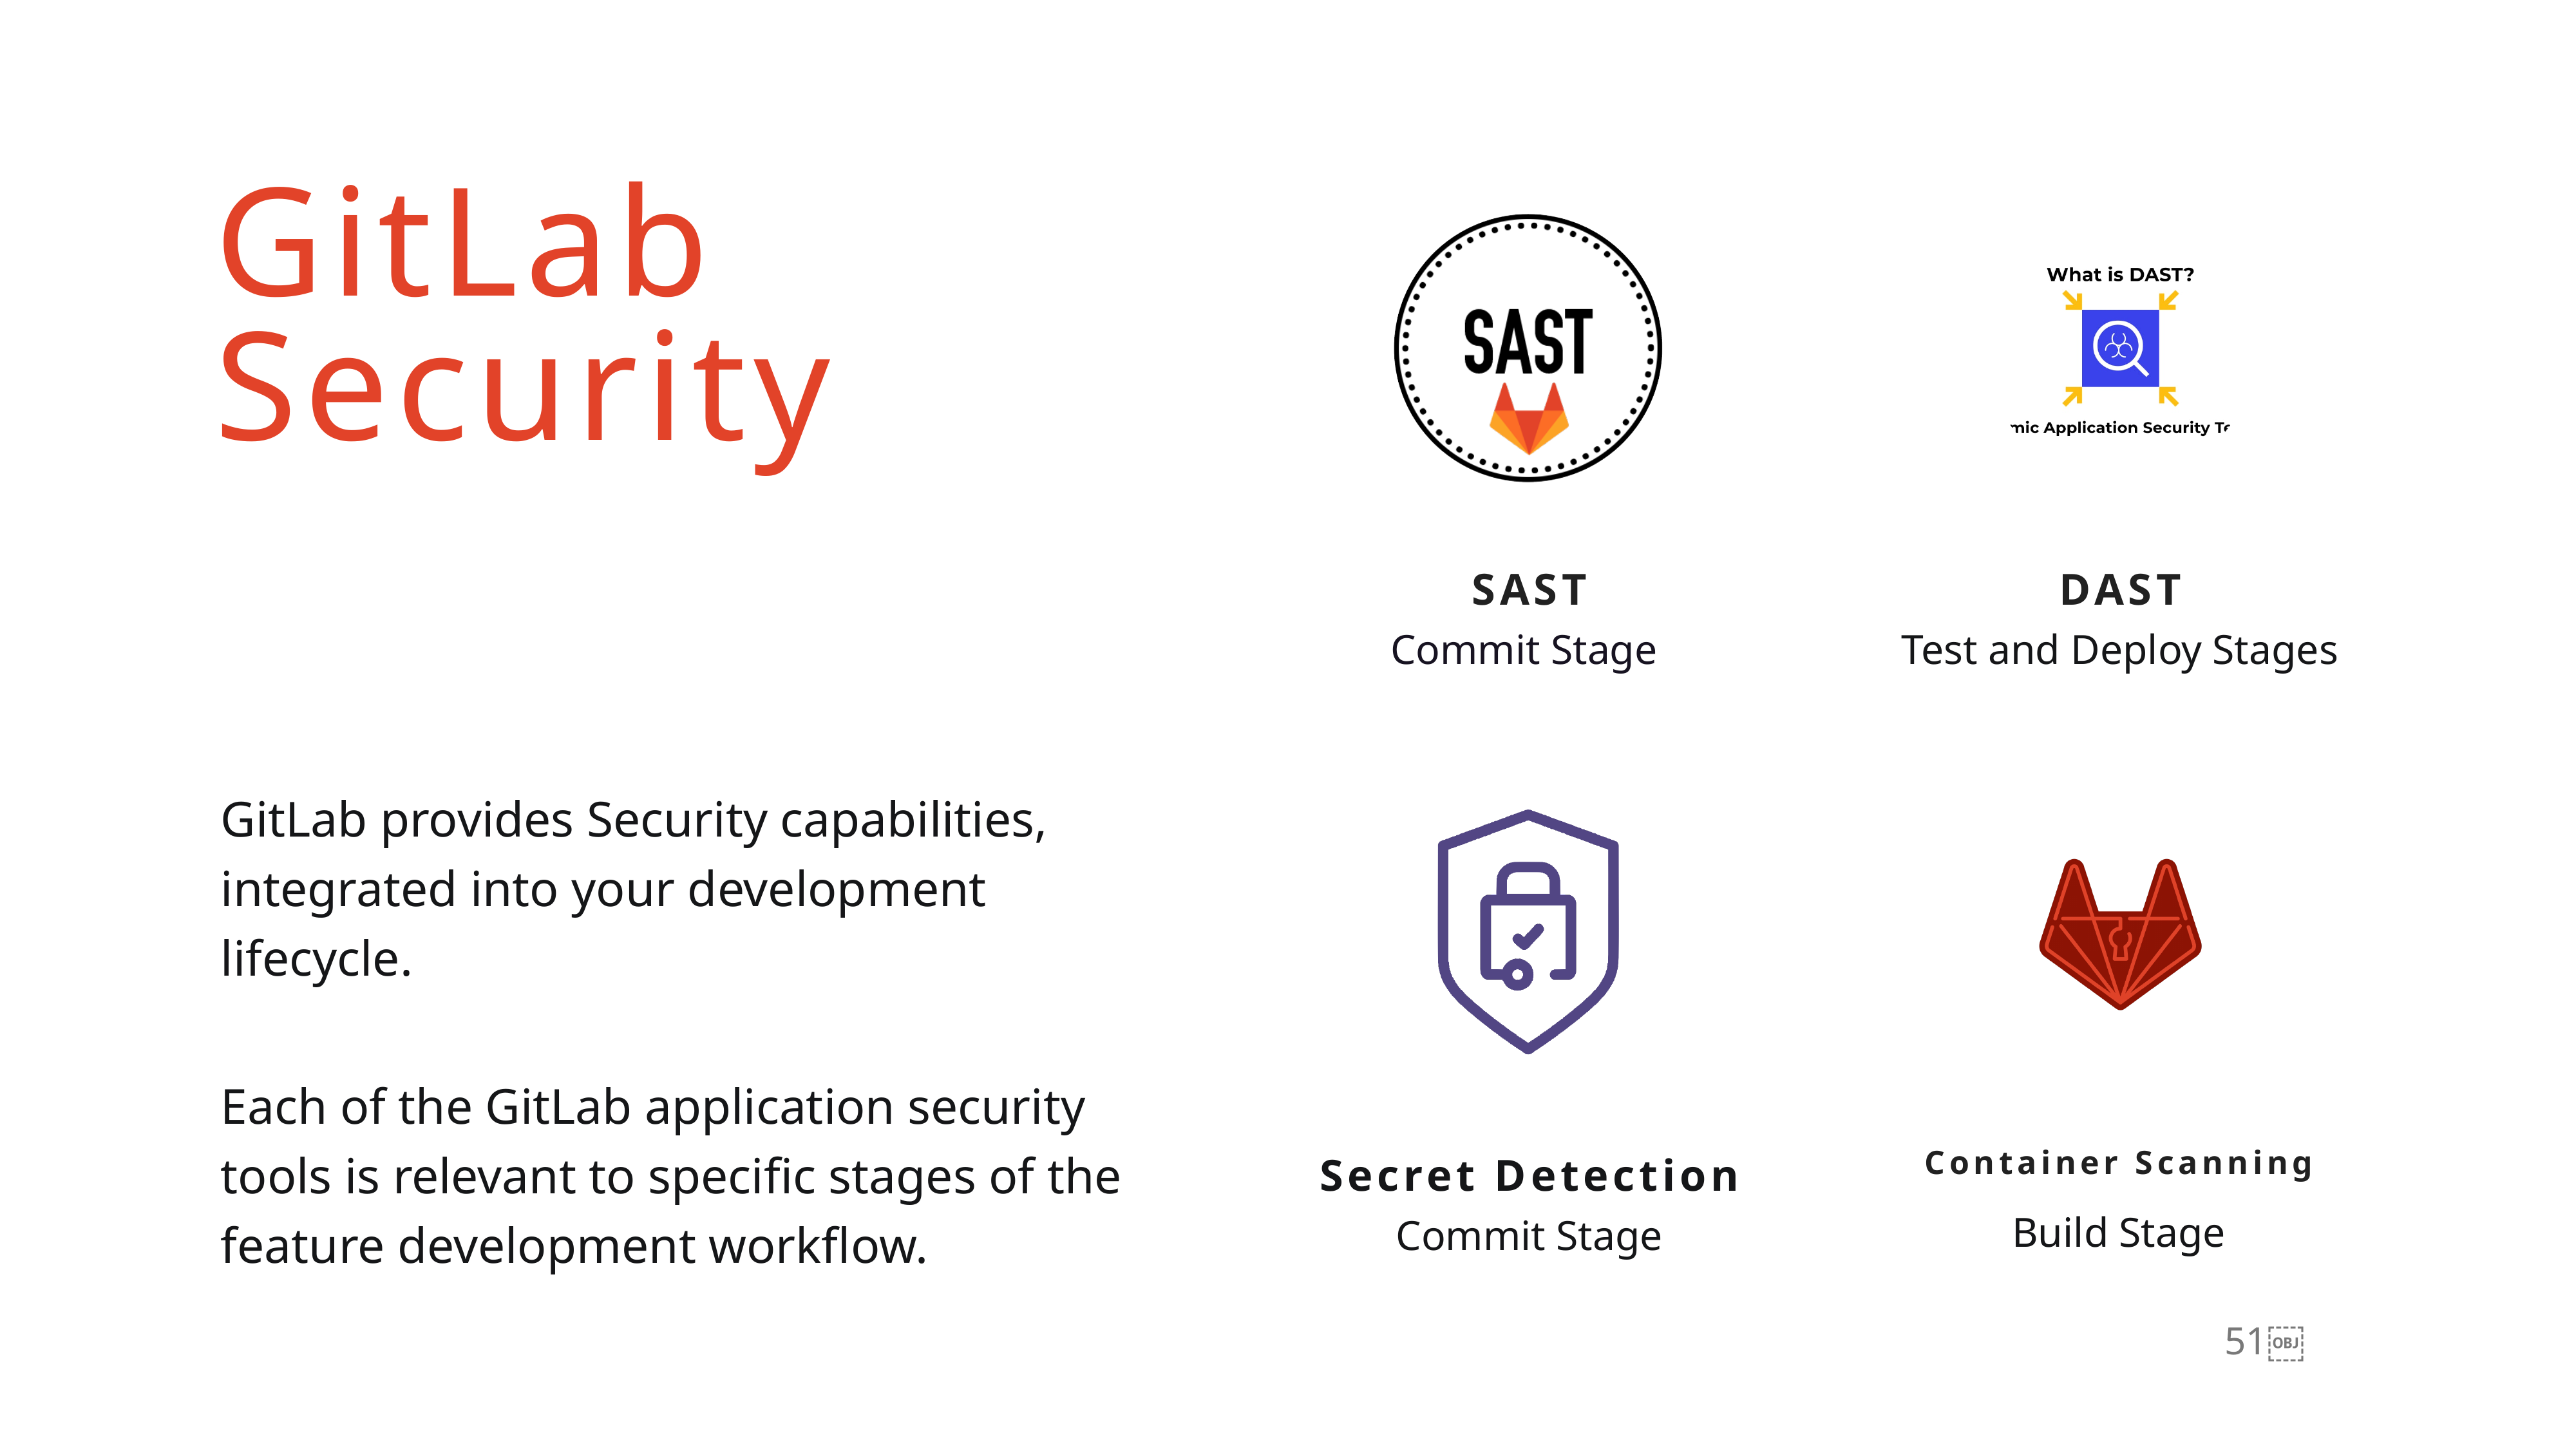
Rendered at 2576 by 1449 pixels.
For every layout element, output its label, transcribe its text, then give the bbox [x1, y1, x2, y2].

picture [1985, 213, 2255, 483]
text_box Container Scanning [1877, 1129, 2361, 1191]
text_box Secret Detection [1287, 1132, 1771, 1195]
picture [1394, 800, 1663, 1069]
text_box Commit Stage [1287, 609, 1771, 666]
text_box SAST [1287, 546, 1771, 609]
text_box Commit Stage [1287, 1195, 1771, 1252]
text_box DAST [1879, 546, 2362, 599]
text_box Build Stage [1877, 1191, 2361, 1248]
text_box Test and Deploy Stages [1879, 609, 2362, 666]
text_box GitLab Security [214, 180, 1181, 724]
picture [1394, 213, 1663, 483]
picture [1985, 800, 2255, 1069]
text_box GitLab provides Security capabilities, integrated into your development lifecycle. Each of the GitLab application security tools is relevant to specific stages of the feature development workflow. [215, 771, 1182, 1160]
